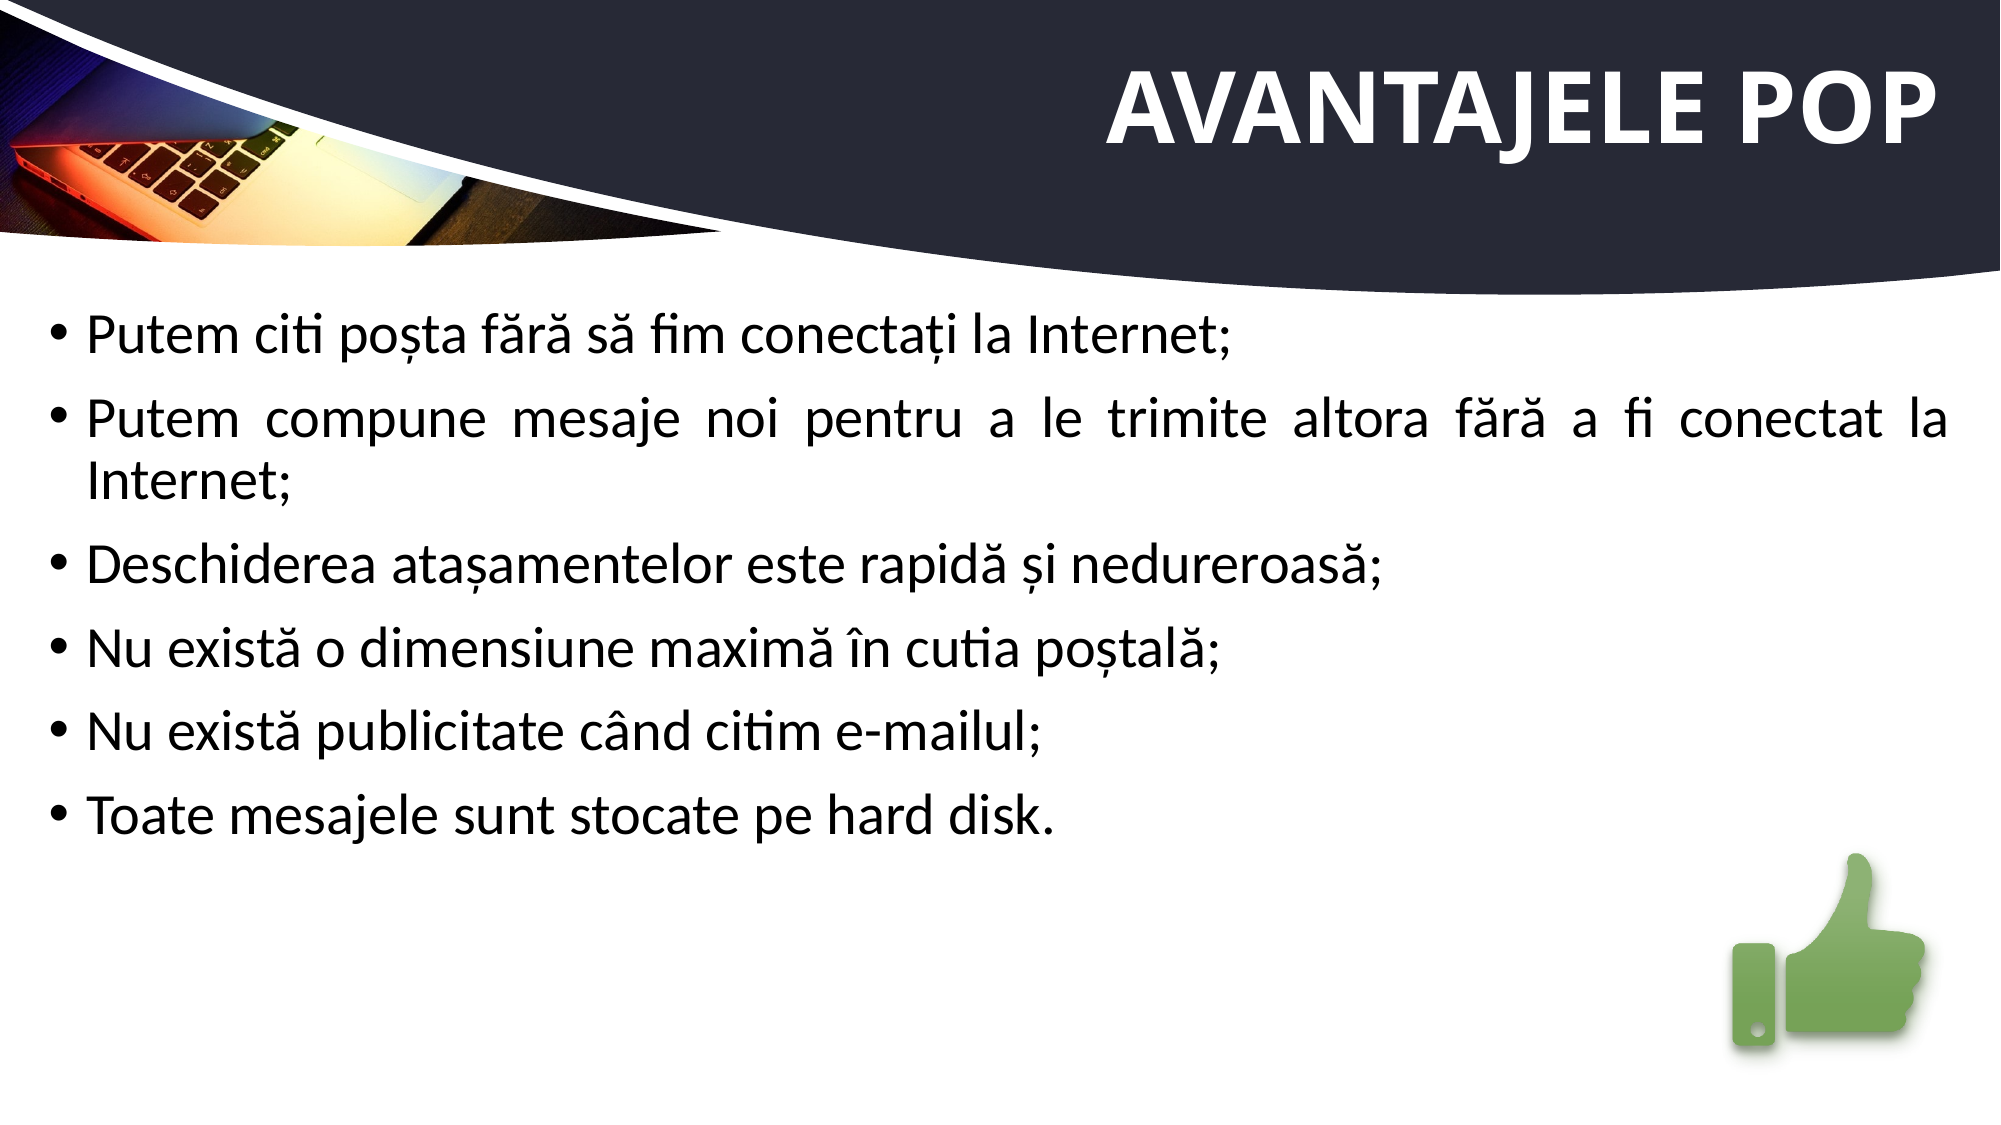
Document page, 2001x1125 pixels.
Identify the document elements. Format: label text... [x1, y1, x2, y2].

picture [1657, 782, 2000, 1125]
list Putem citi poșta fără să fim conectați la Internet; Putem compune mesaje noi pentru a le trimite altora fără a fi conectat la Internet; Deschiderea atașamentelor este rapidă și nedureroasă; Nu există o dimensiune maximă în cutia poștală; Nu există publicitate când citim e-mailul; Toate mesajele sunt stocate pe hard disk. [33, 295, 1967, 1096]
title Avantajele POP [137, 2, 2000, 220]
picture [0, 9, 722, 247]
